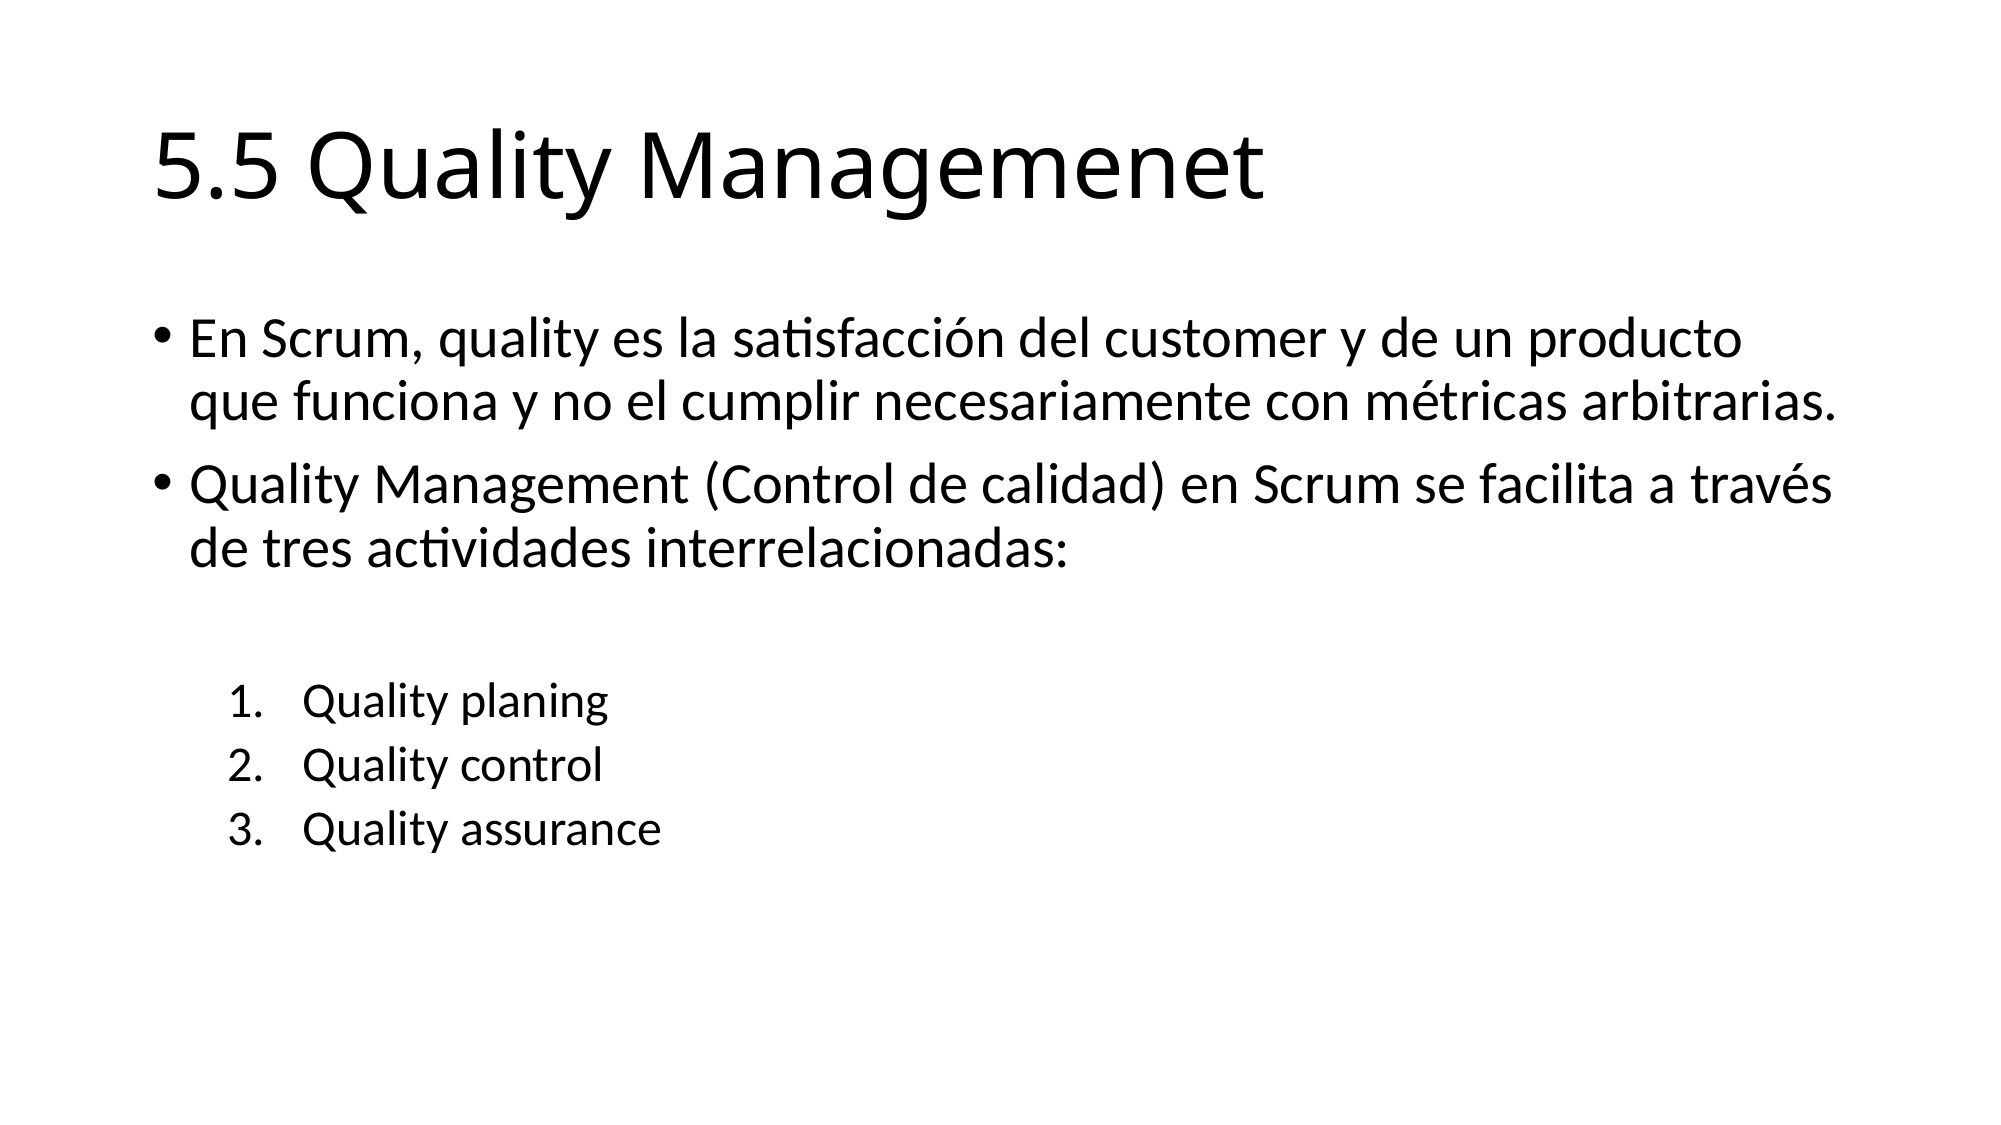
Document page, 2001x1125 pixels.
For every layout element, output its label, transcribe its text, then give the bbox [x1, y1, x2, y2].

list En Scrum, quality es la satisfacción del customer y de un producto que funciona y no el cumplir necesariamente con métricas arbitrarias. Quality Management (Control de calidad) en Scrum se facilita a través de tres actividades interrelacionadas: Quality planing Quality control Quality assurance [137, 299, 1863, 1014]
title 5.5 Quality Managemenet [137, 59, 1863, 278]
